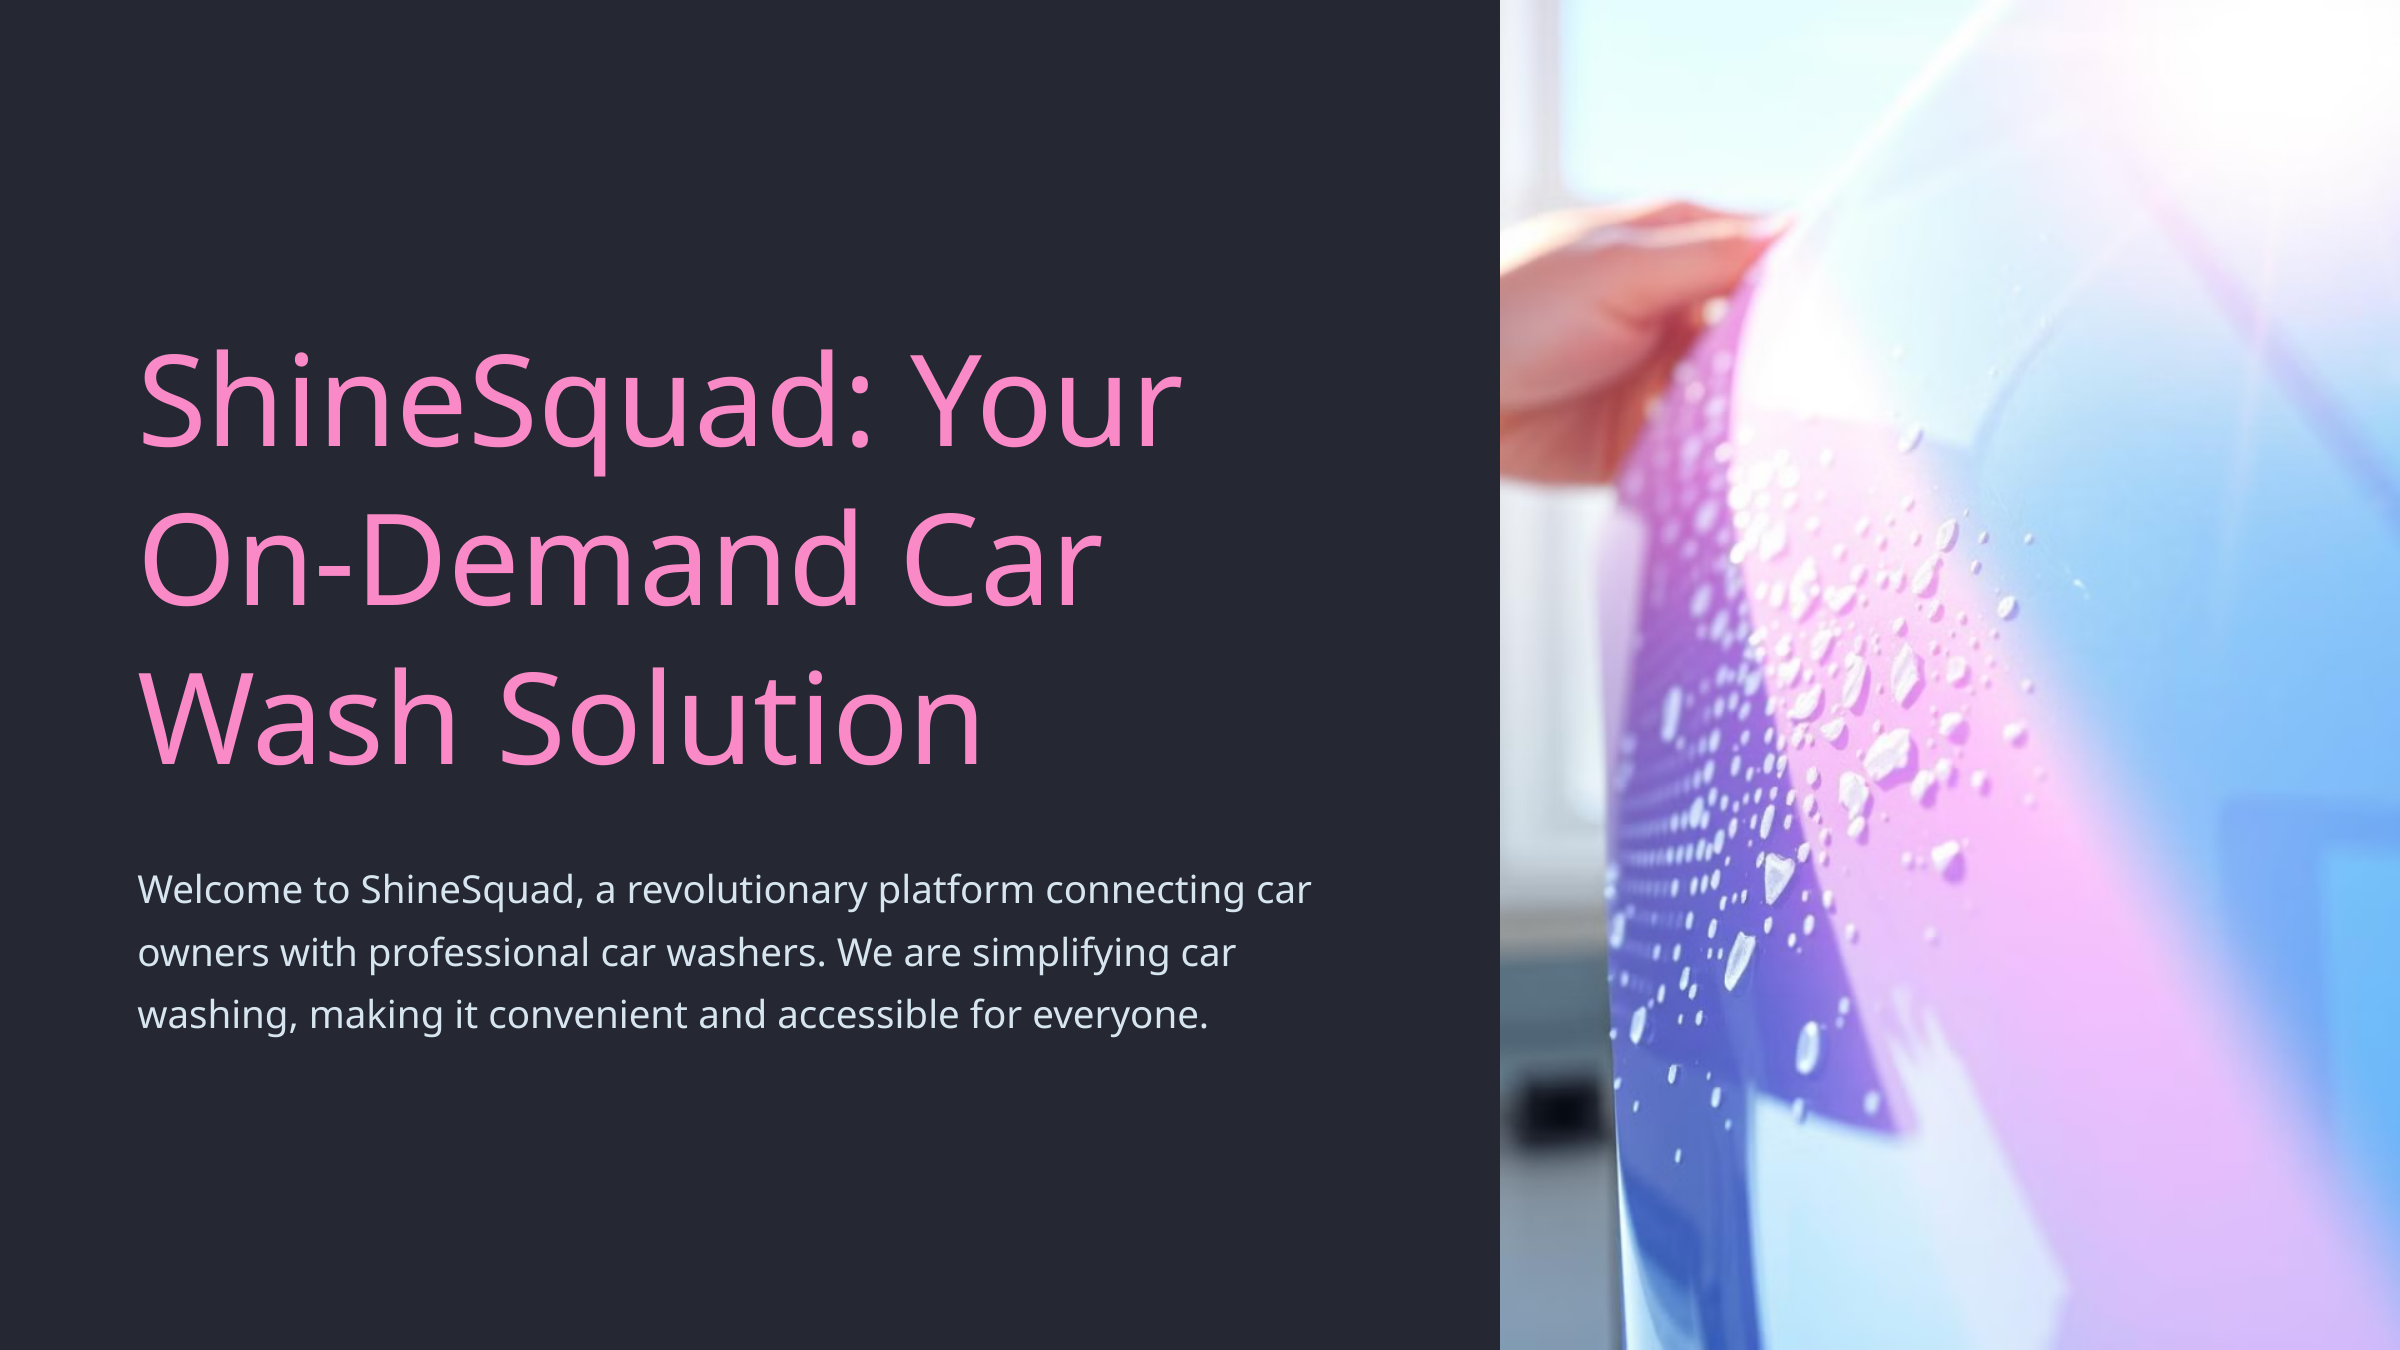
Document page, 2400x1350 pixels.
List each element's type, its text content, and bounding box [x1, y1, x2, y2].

text_box ShineSquad: Your On-Demand Car Wash Solution [137, 312, 1363, 791]
text_box Welcome to ShineSquad, a revolutionary platform connecting car owners with professional car washers. We are simplifying car washing, making it convenient and accessible for everyone. [137, 849, 1363, 1038]
picture [1499, 0, 2400, 1350]
